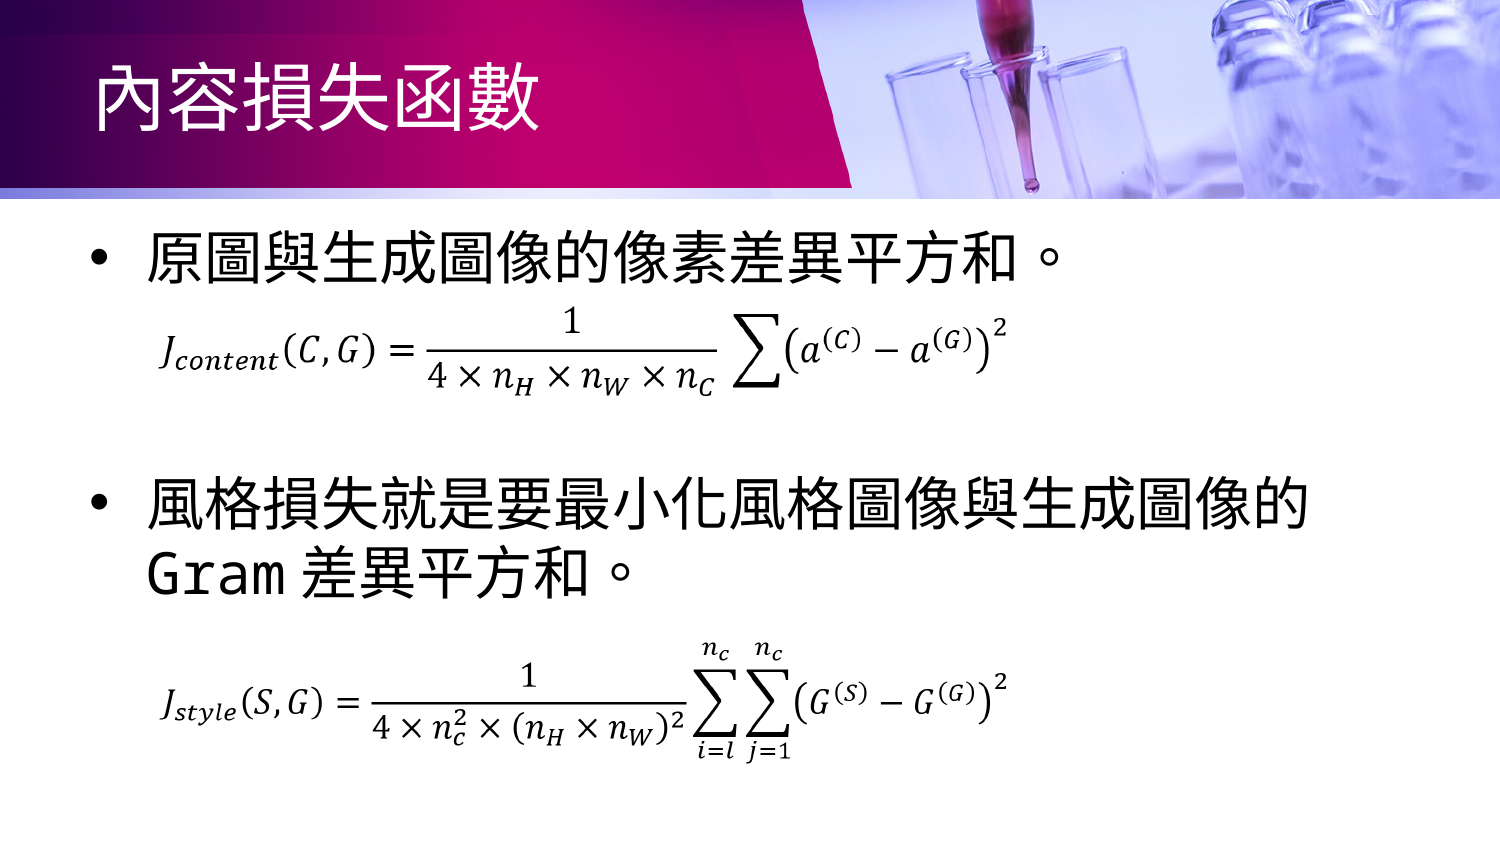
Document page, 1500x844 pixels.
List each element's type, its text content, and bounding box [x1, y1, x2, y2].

picture [0, 0, 1500, 844]
title 內容損失函數 [76, 33, 1431, 159]
list 原圖與生成圖像的像素差異平方和。 風格損失就是要最小化風格圖像與生成圖像的Gram差異平方和。 [74, 214, 1428, 781]
